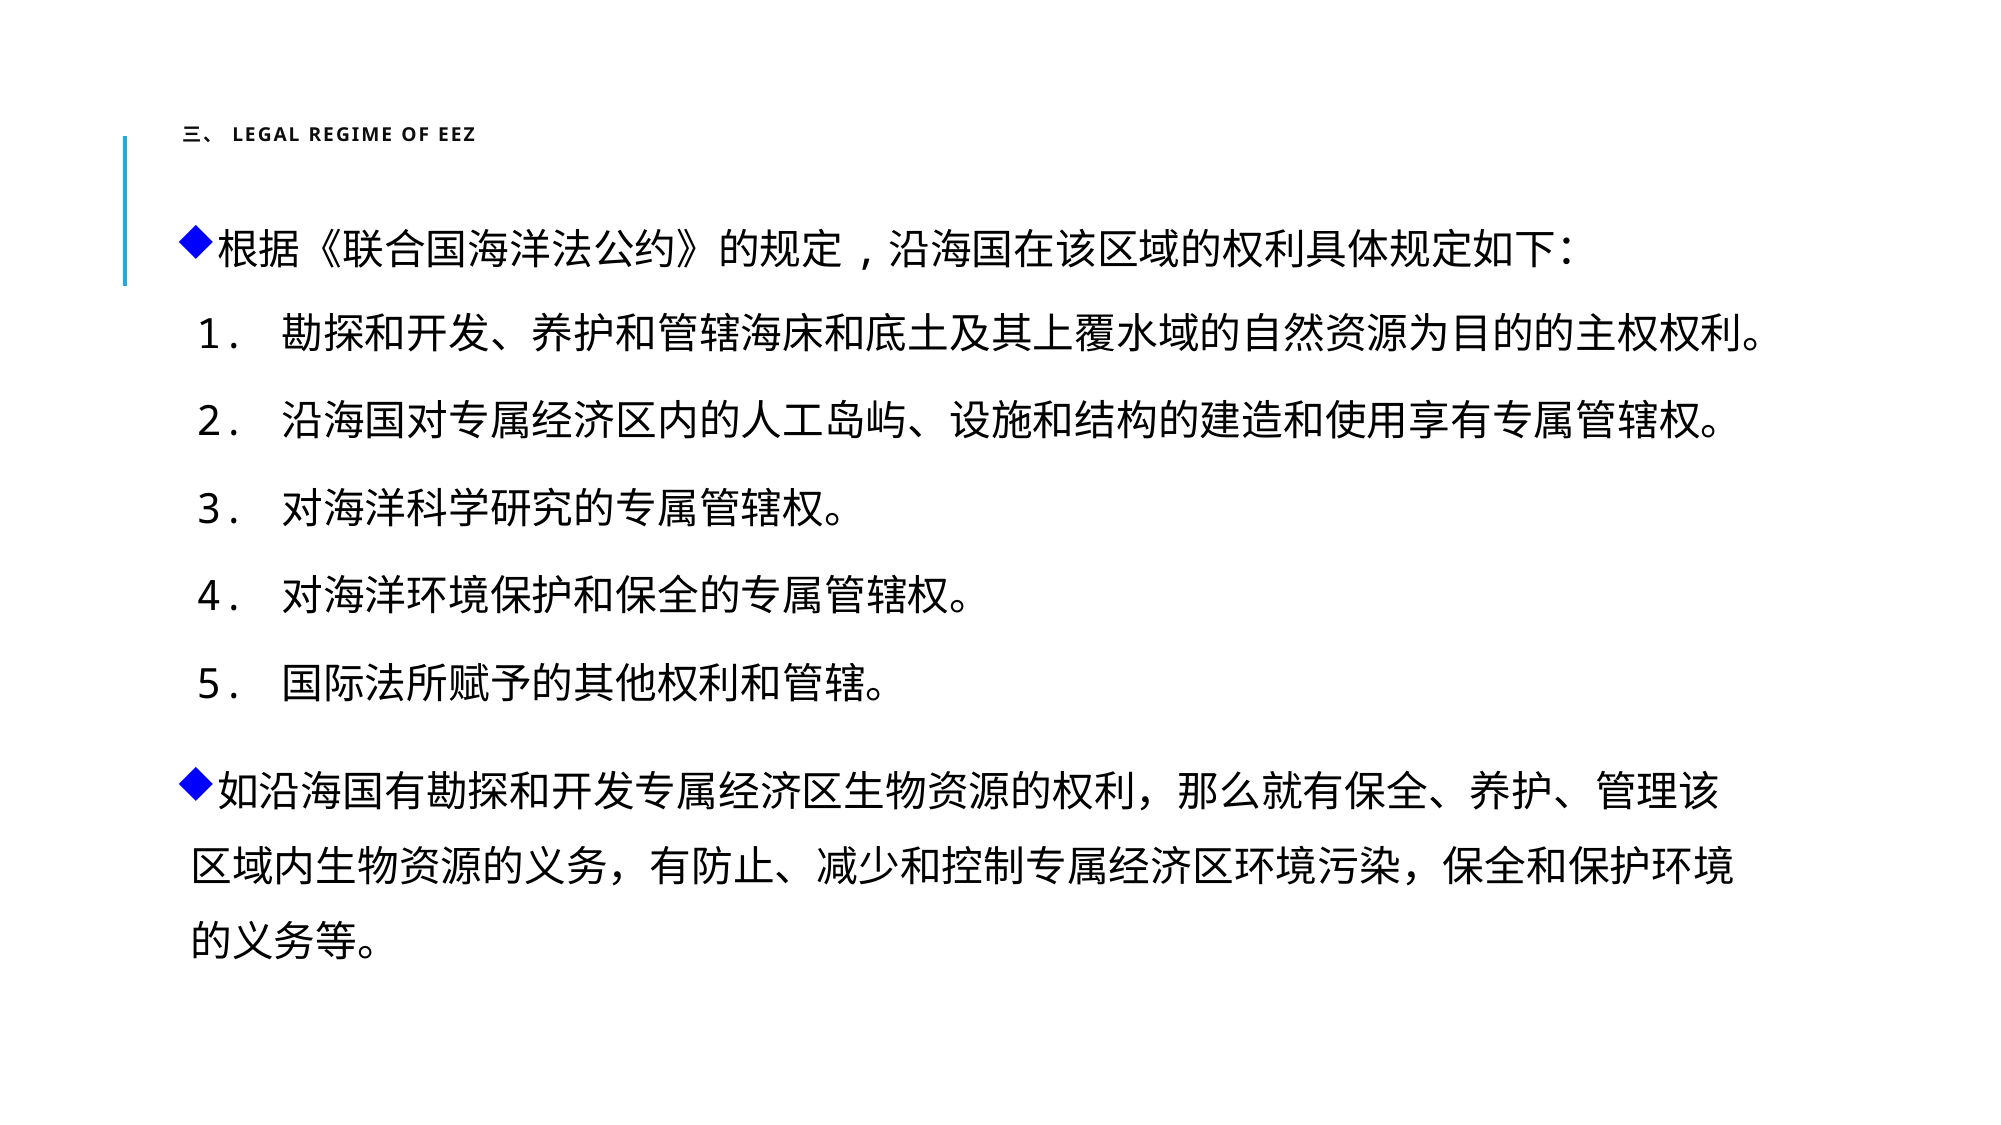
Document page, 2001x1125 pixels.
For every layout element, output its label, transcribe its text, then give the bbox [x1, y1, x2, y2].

list 根据《联合国海洋法公约》的规定,沿海国在该区域的权利具体规定如下： 1. 勘探和开发、养护和管辖海床和底土及其上覆水域的自然资源为目的的主权权利。 2. 沿海国对专属经济区内的人工岛屿、设施和结构的建造和使用享有专属管辖权。 3. 对海洋科学研究的专属管辖权。 4. 对海洋环境保护和保全的专属管辖权。 5. 国际法所赋予的其他权利和管辖。 如沿海国有勘探和开发专属经济区生物资源的权利，那么就有保全、养护、管理该区域内生物资源的义务，有防止、减少和控制专属经济区环境污染，保全和保护环境的义务等。 [168, 190, 1763, 1035]
title 三、 Legal Regime of EEZ [168, 118, 1763, 177]
